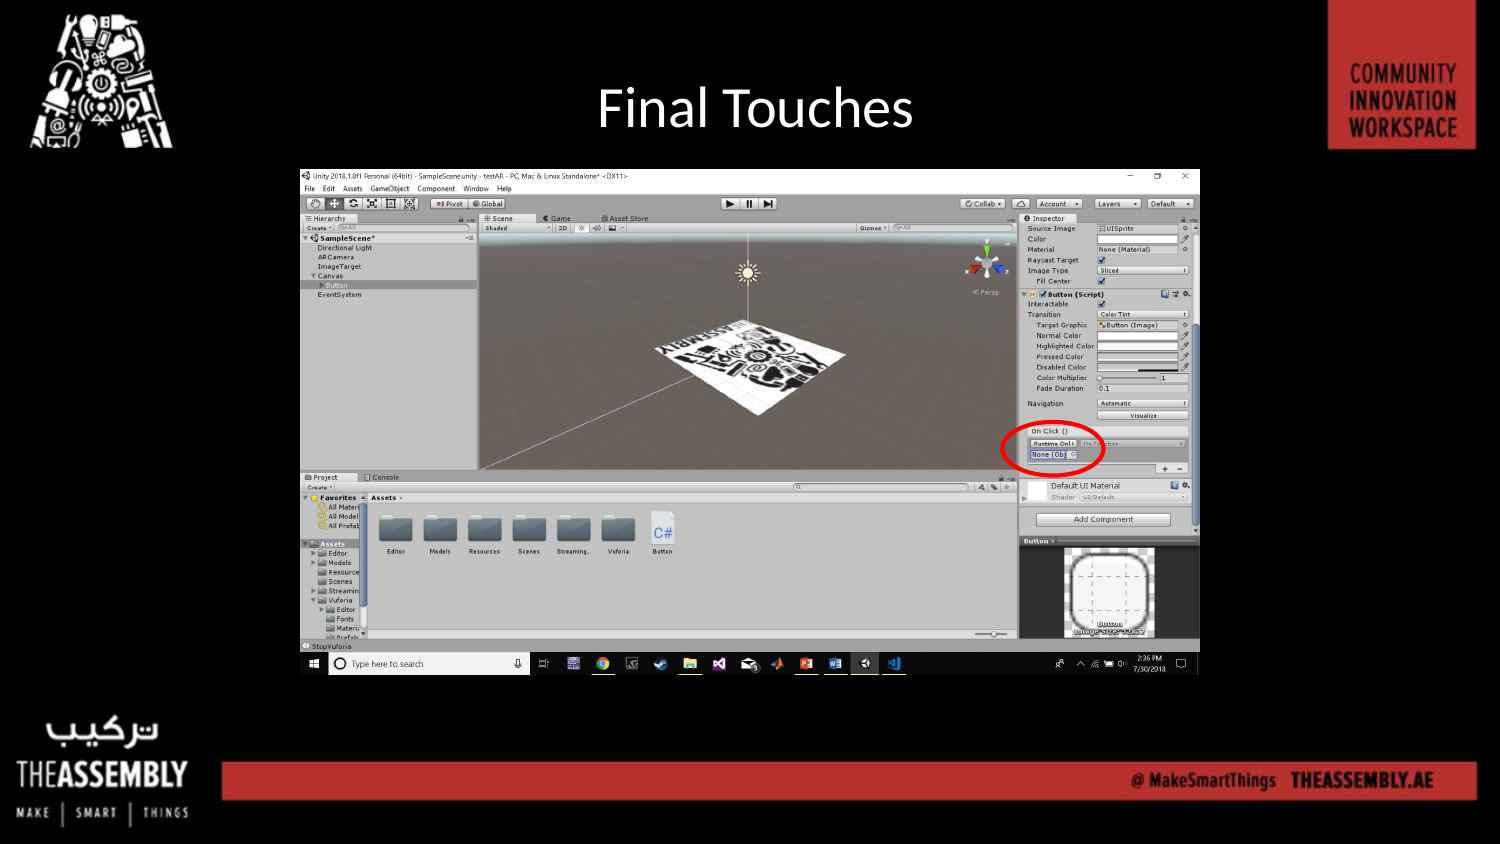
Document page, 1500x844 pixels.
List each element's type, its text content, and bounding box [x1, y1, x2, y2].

text_box [32, 185, 1425, 732]
picture [0, 0, 1500, 844]
text_box Final Touches [74, 33, 1425, 175]
